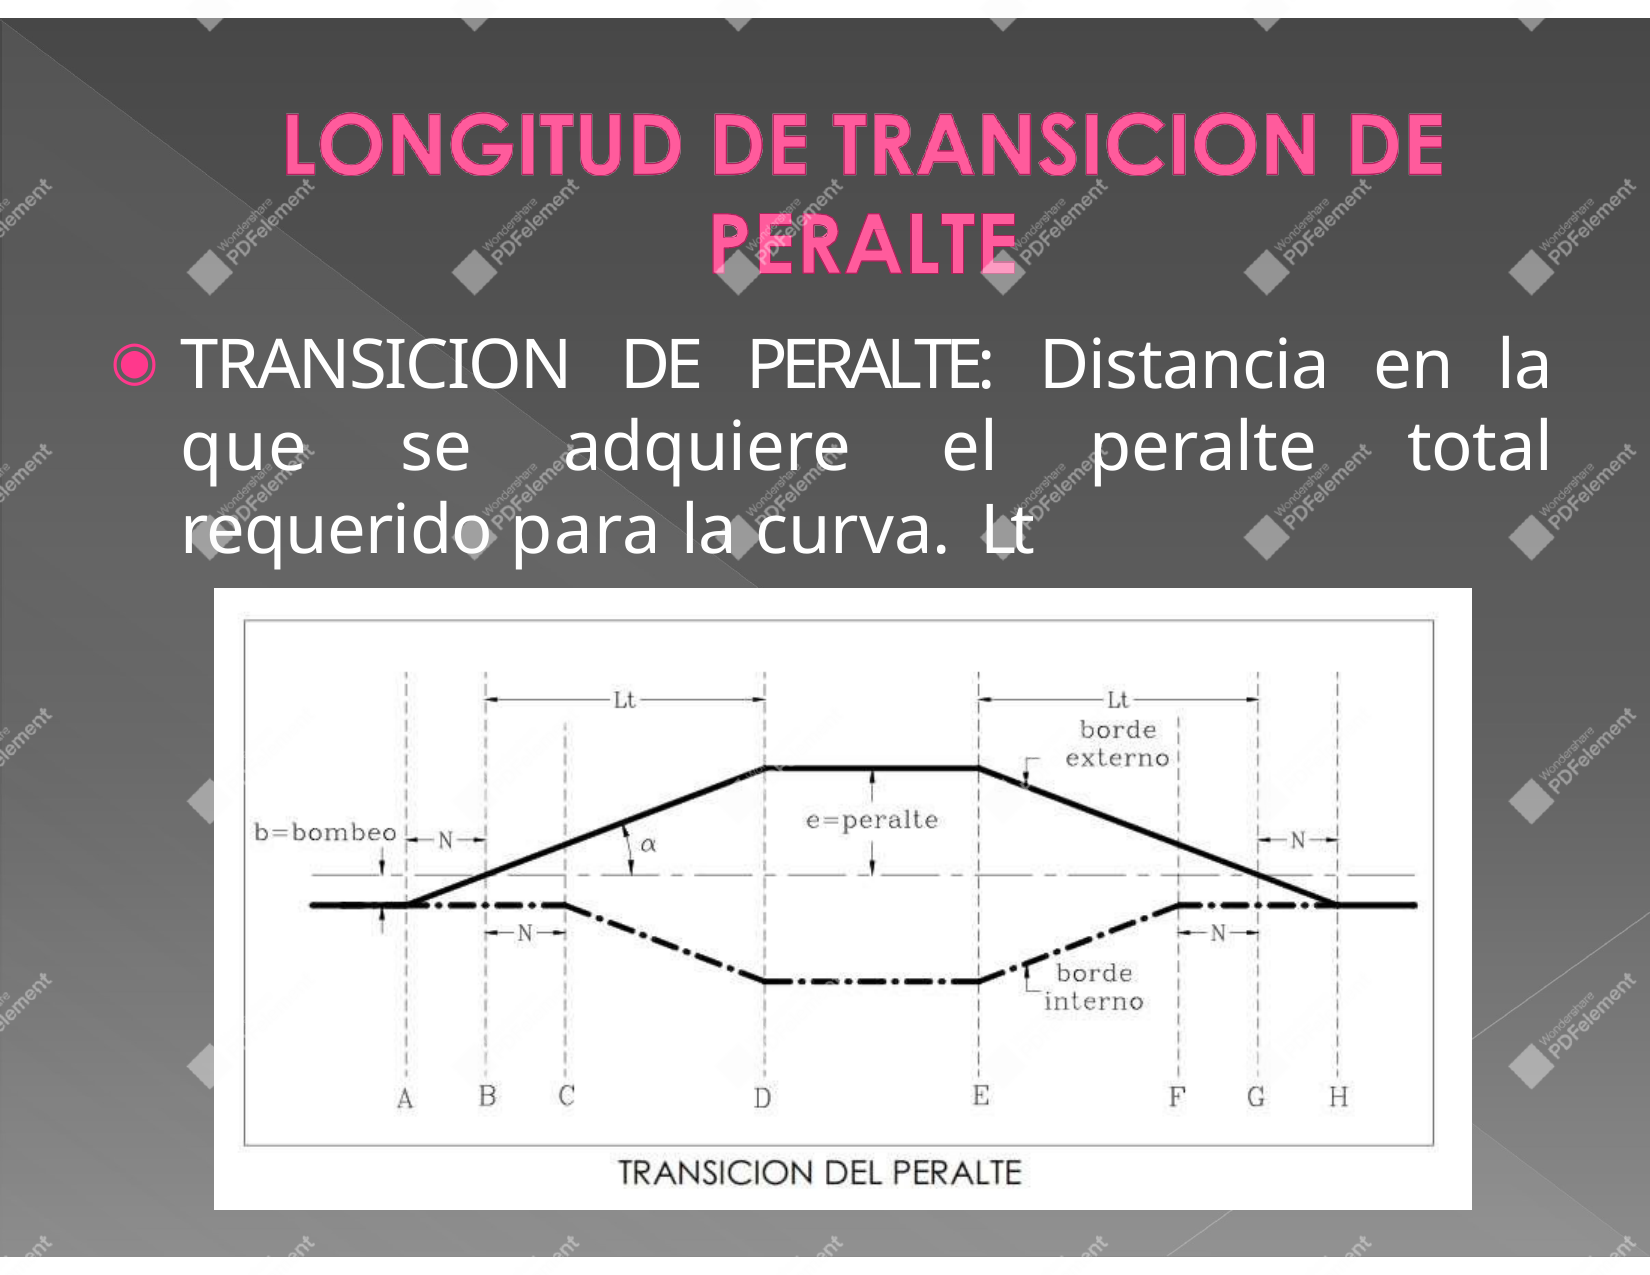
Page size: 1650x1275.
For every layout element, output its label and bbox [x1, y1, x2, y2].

text_box [0, 0, 1650, 1275]
